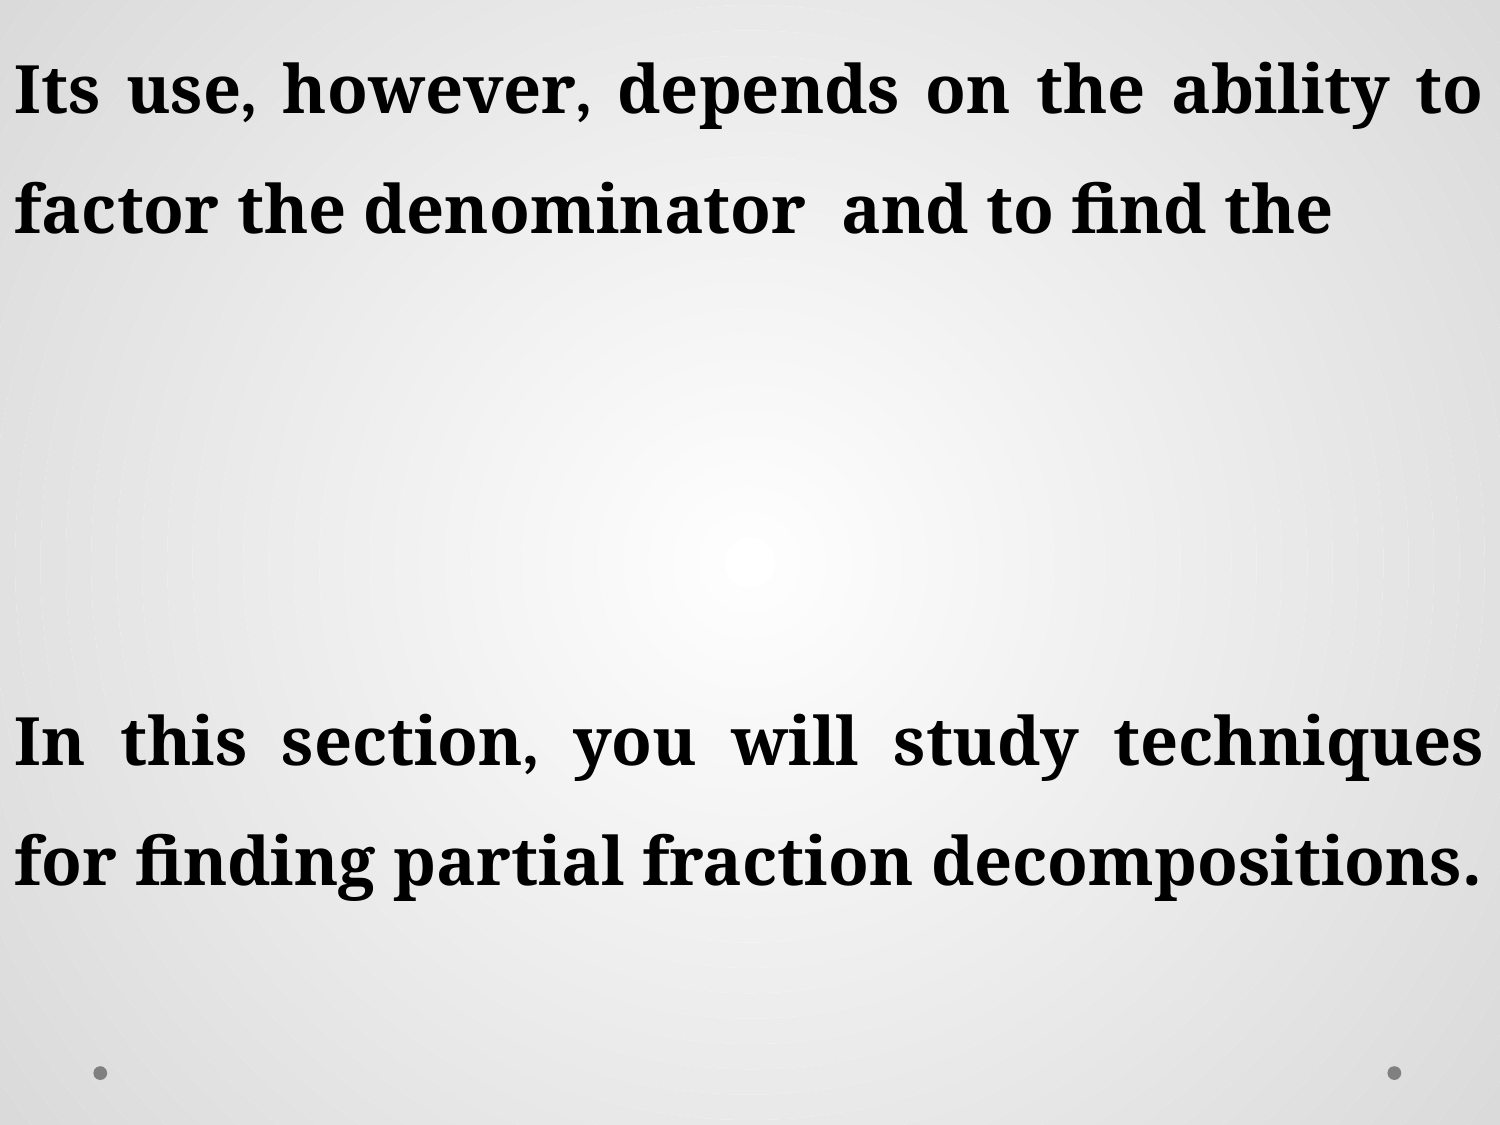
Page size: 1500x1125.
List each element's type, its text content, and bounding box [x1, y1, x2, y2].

text_box In this section, you will study techniques for finding partial fraction decompositions. [0, 650, 1500, 906]
